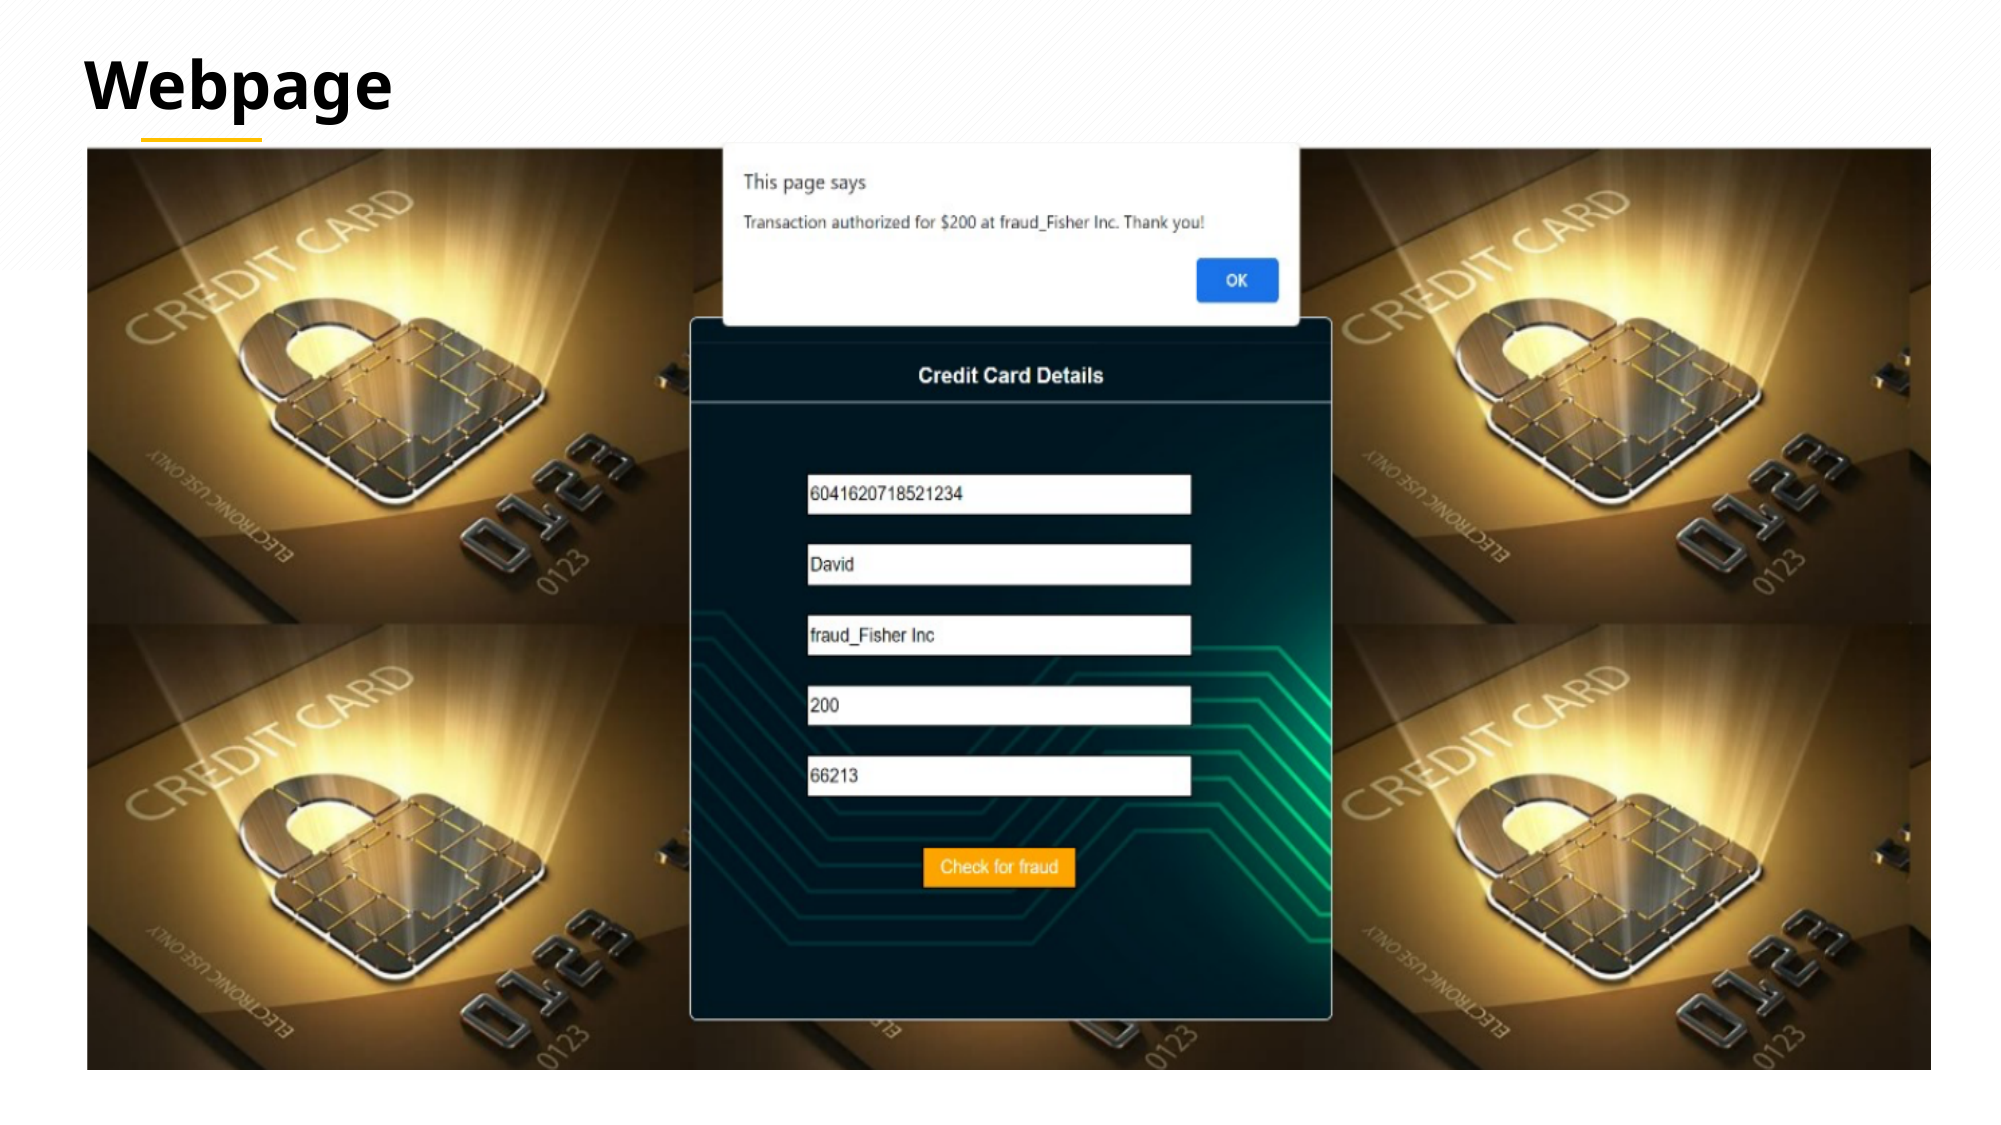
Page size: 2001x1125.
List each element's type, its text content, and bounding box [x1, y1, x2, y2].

picture [81, 142, 1940, 1079]
title Webpage [69, 44, 820, 163]
